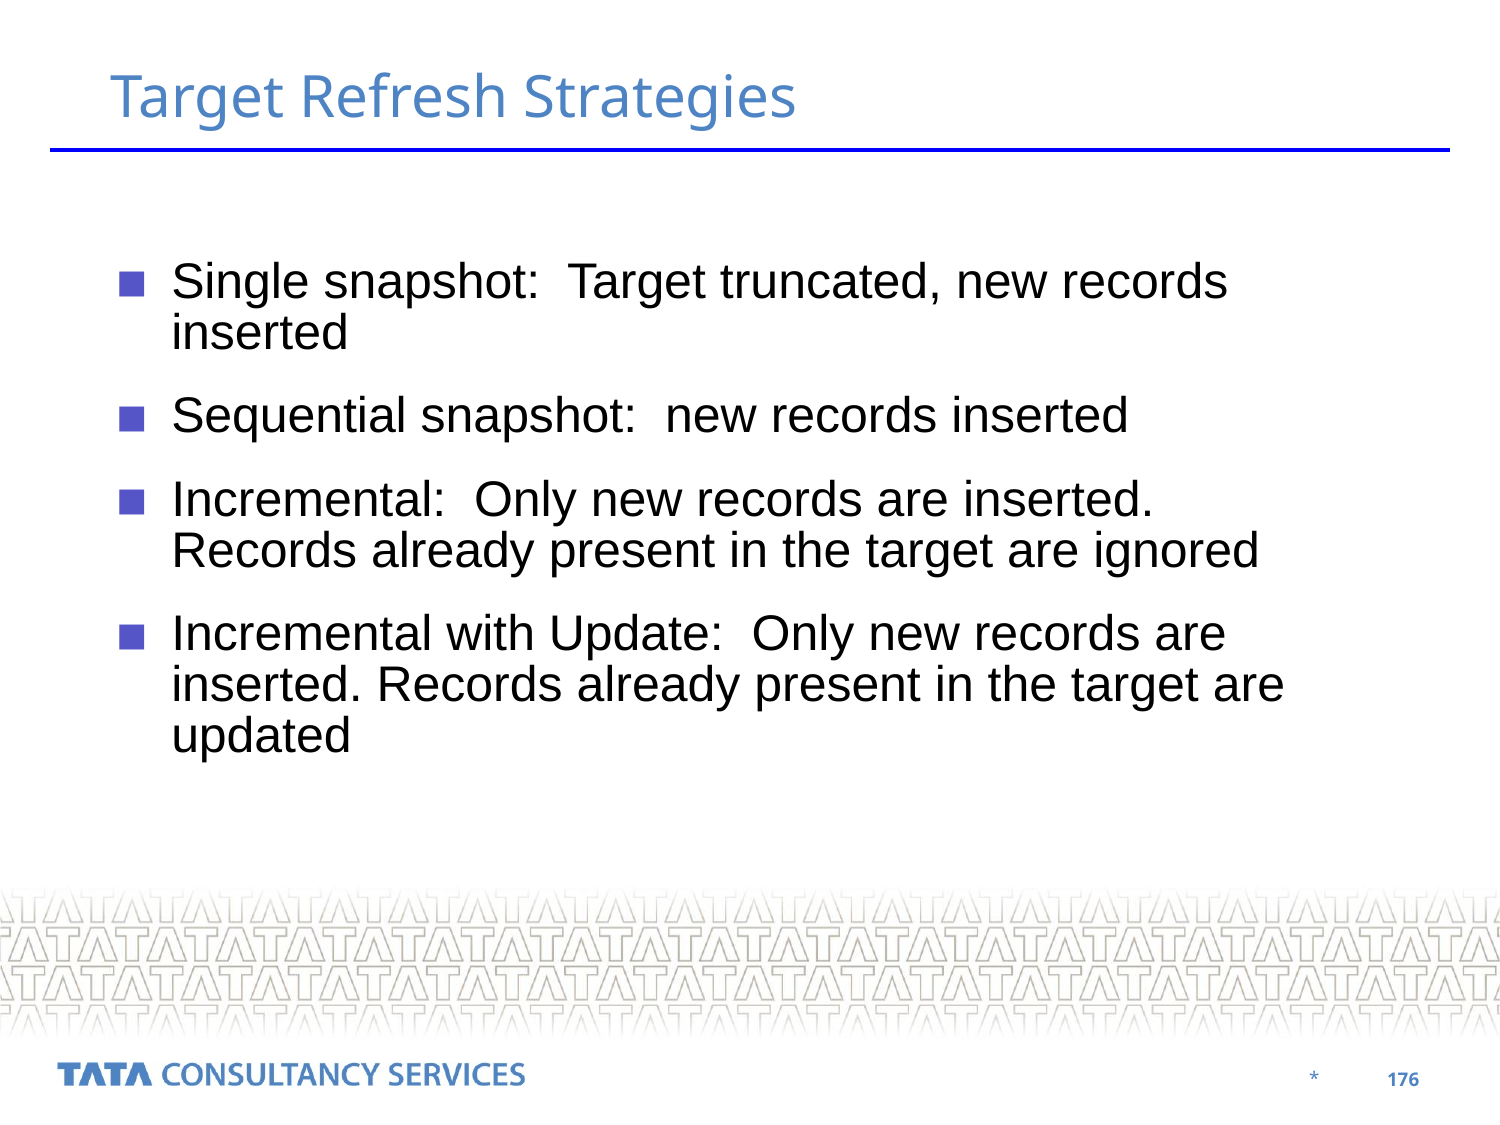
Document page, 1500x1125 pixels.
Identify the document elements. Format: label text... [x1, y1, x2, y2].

picture [0, 885, 1500, 1039]
slide_number ‹#› [1371, 1059, 1435, 1104]
title Target Refresh Strategies [95, 22, 1456, 166]
picture [57, 1062, 525, 1086]
text_box Single snapshot: Target truncated, new records inserted Sequential snapshot: new records inserted Incremental: Only new records are inserted. Records already present in the target are ignored Incremental with Update: Only new records are inserted. Records already present in the target are updated [99, 249, 1363, 894]
